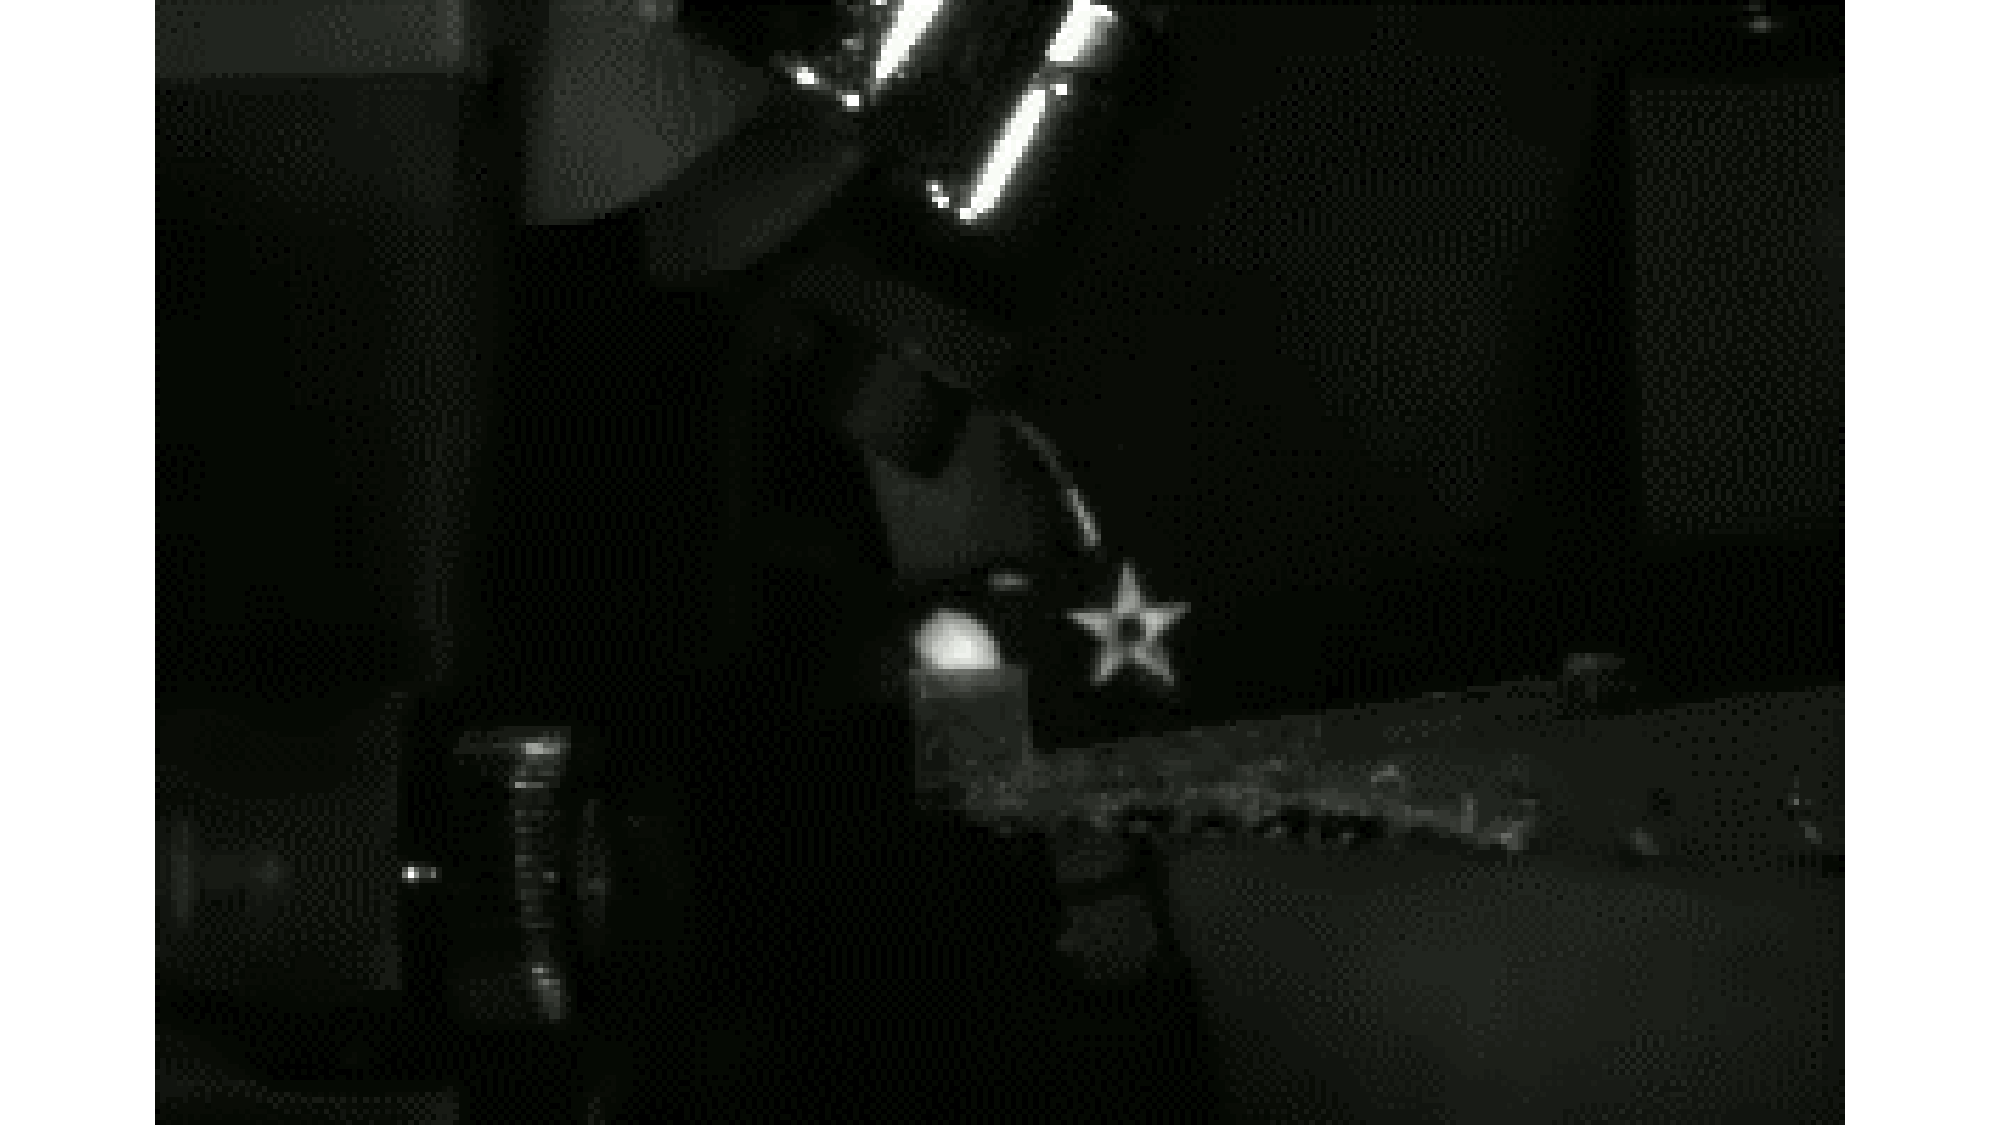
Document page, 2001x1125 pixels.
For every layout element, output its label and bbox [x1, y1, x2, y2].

list [154, 0, 1846, 1125]
